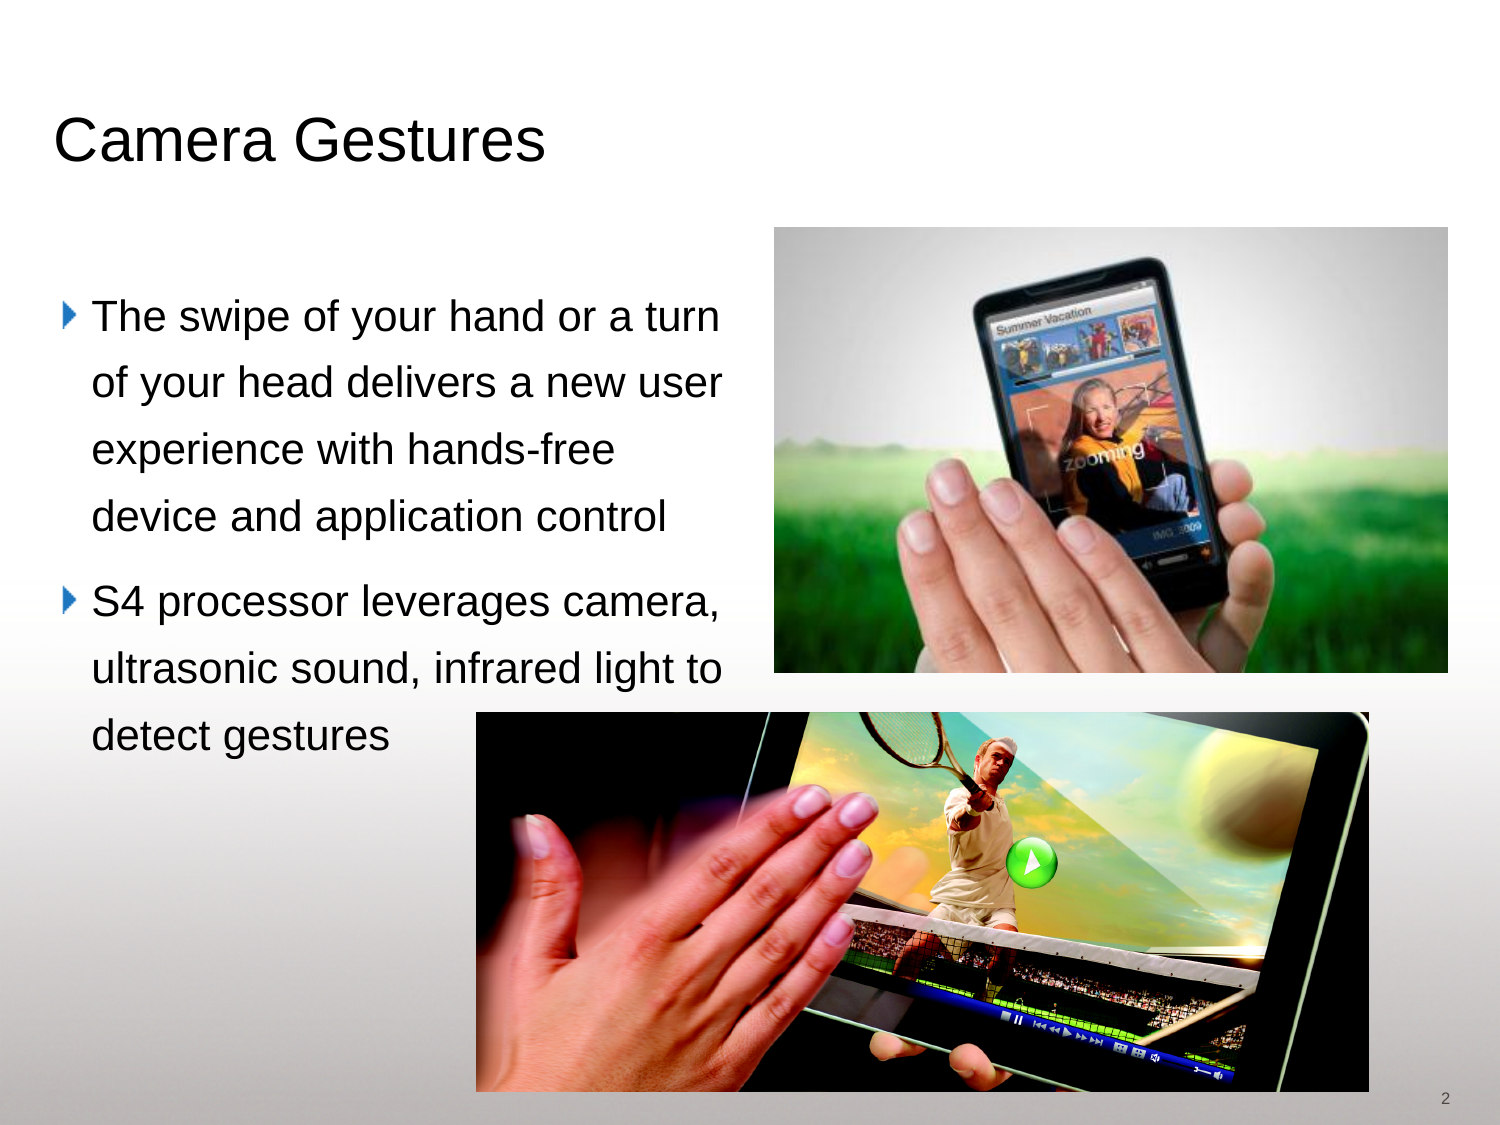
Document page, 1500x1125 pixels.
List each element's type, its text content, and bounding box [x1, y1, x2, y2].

title Camera Gestures [54, 17, 1456, 182]
list The swipe of your hand or a turn of your head delivers a new user experience with hands-free device and application control S4 processor leverages camera, ultrasonic sound, infrared light to detect gestures [54, 265, 752, 1028]
picture [0, 4, 1500, 1125]
